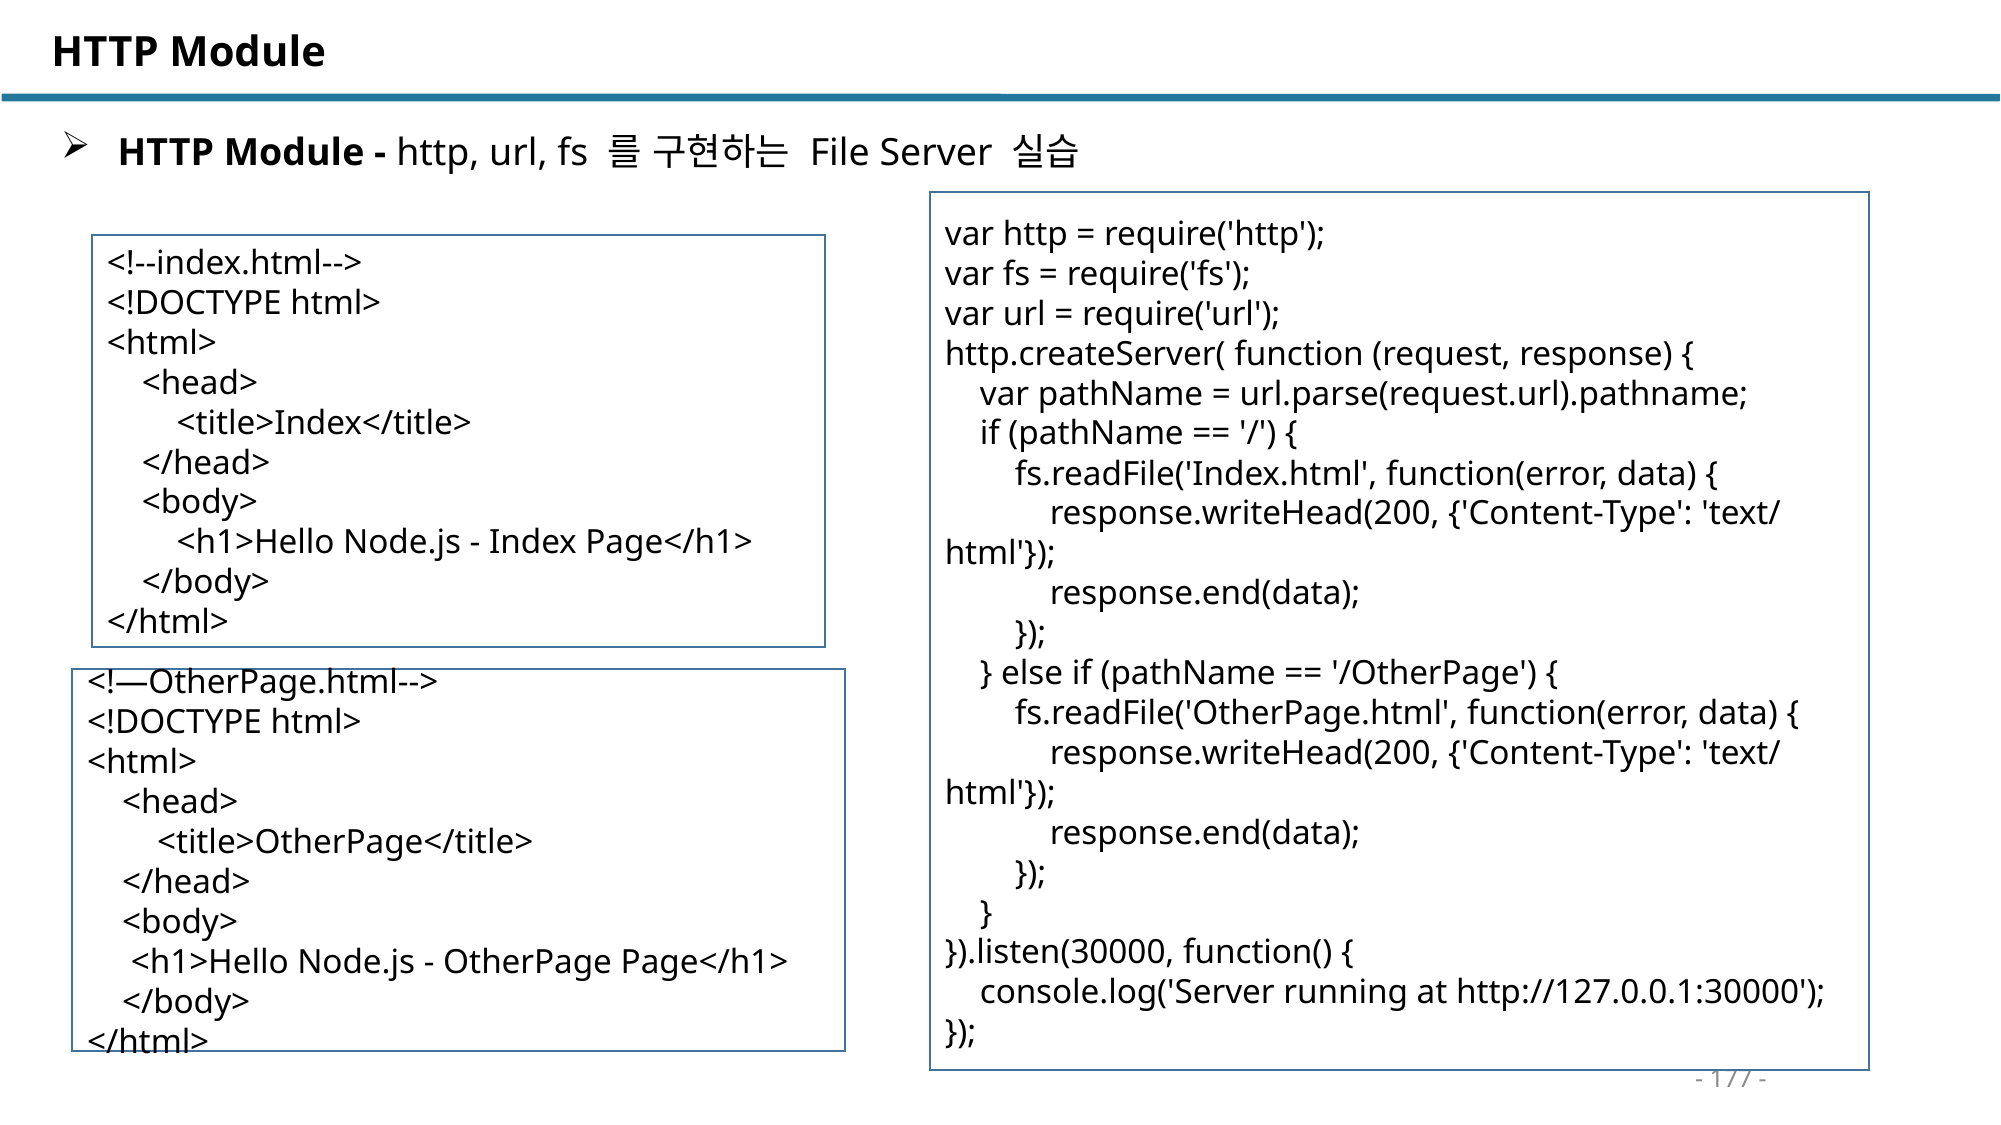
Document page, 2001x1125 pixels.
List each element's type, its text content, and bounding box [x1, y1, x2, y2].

text_box HTTP Module - http, url, fs 를 구현하는 File Server 실습 [46, 120, 1892, 270]
slide_number - 177 - [1500, 1061, 1968, 1097]
text_box var http = require('http'); var fs = require('fs'); var url = require('url'); http.createServer( function (request, response) { var pathName = url.parse(request.url).pathname; if (pathName == '/') { fs.readFile('Index.html', function(error, data) { response.writeHead(200, {'Content-Type': 'text/html'}); response.end(data); }); } else if (pathName == '/OtherPage') { fs.readFile('OtherPage.html', function(error, data) { response.writeHead(200, {'Content-Type': 'text/html'}); response.end(data); }); } }).listen(30000, function() { console.log('Server running at http://127.0.0.1:30000'); }); [929, 191, 1870, 1071]
text_box HTTP Module [36, 23, 1222, 94]
text_box <!—OtherPage.html--> <!DOCTYPE html> <html> <head> <title>OtherPage</title> </head> <body> <h1>Hello Node.js - OtherPage Page</h1> </body> </html> [71, 668, 846, 1052]
text_box <!--index.html--> <!DOCTYPE html> <html> <head> <title>Index</title> </head> <body> <h1>Hello Node.js - Index Page</h1> </body> </html> [91, 234, 826, 648]
